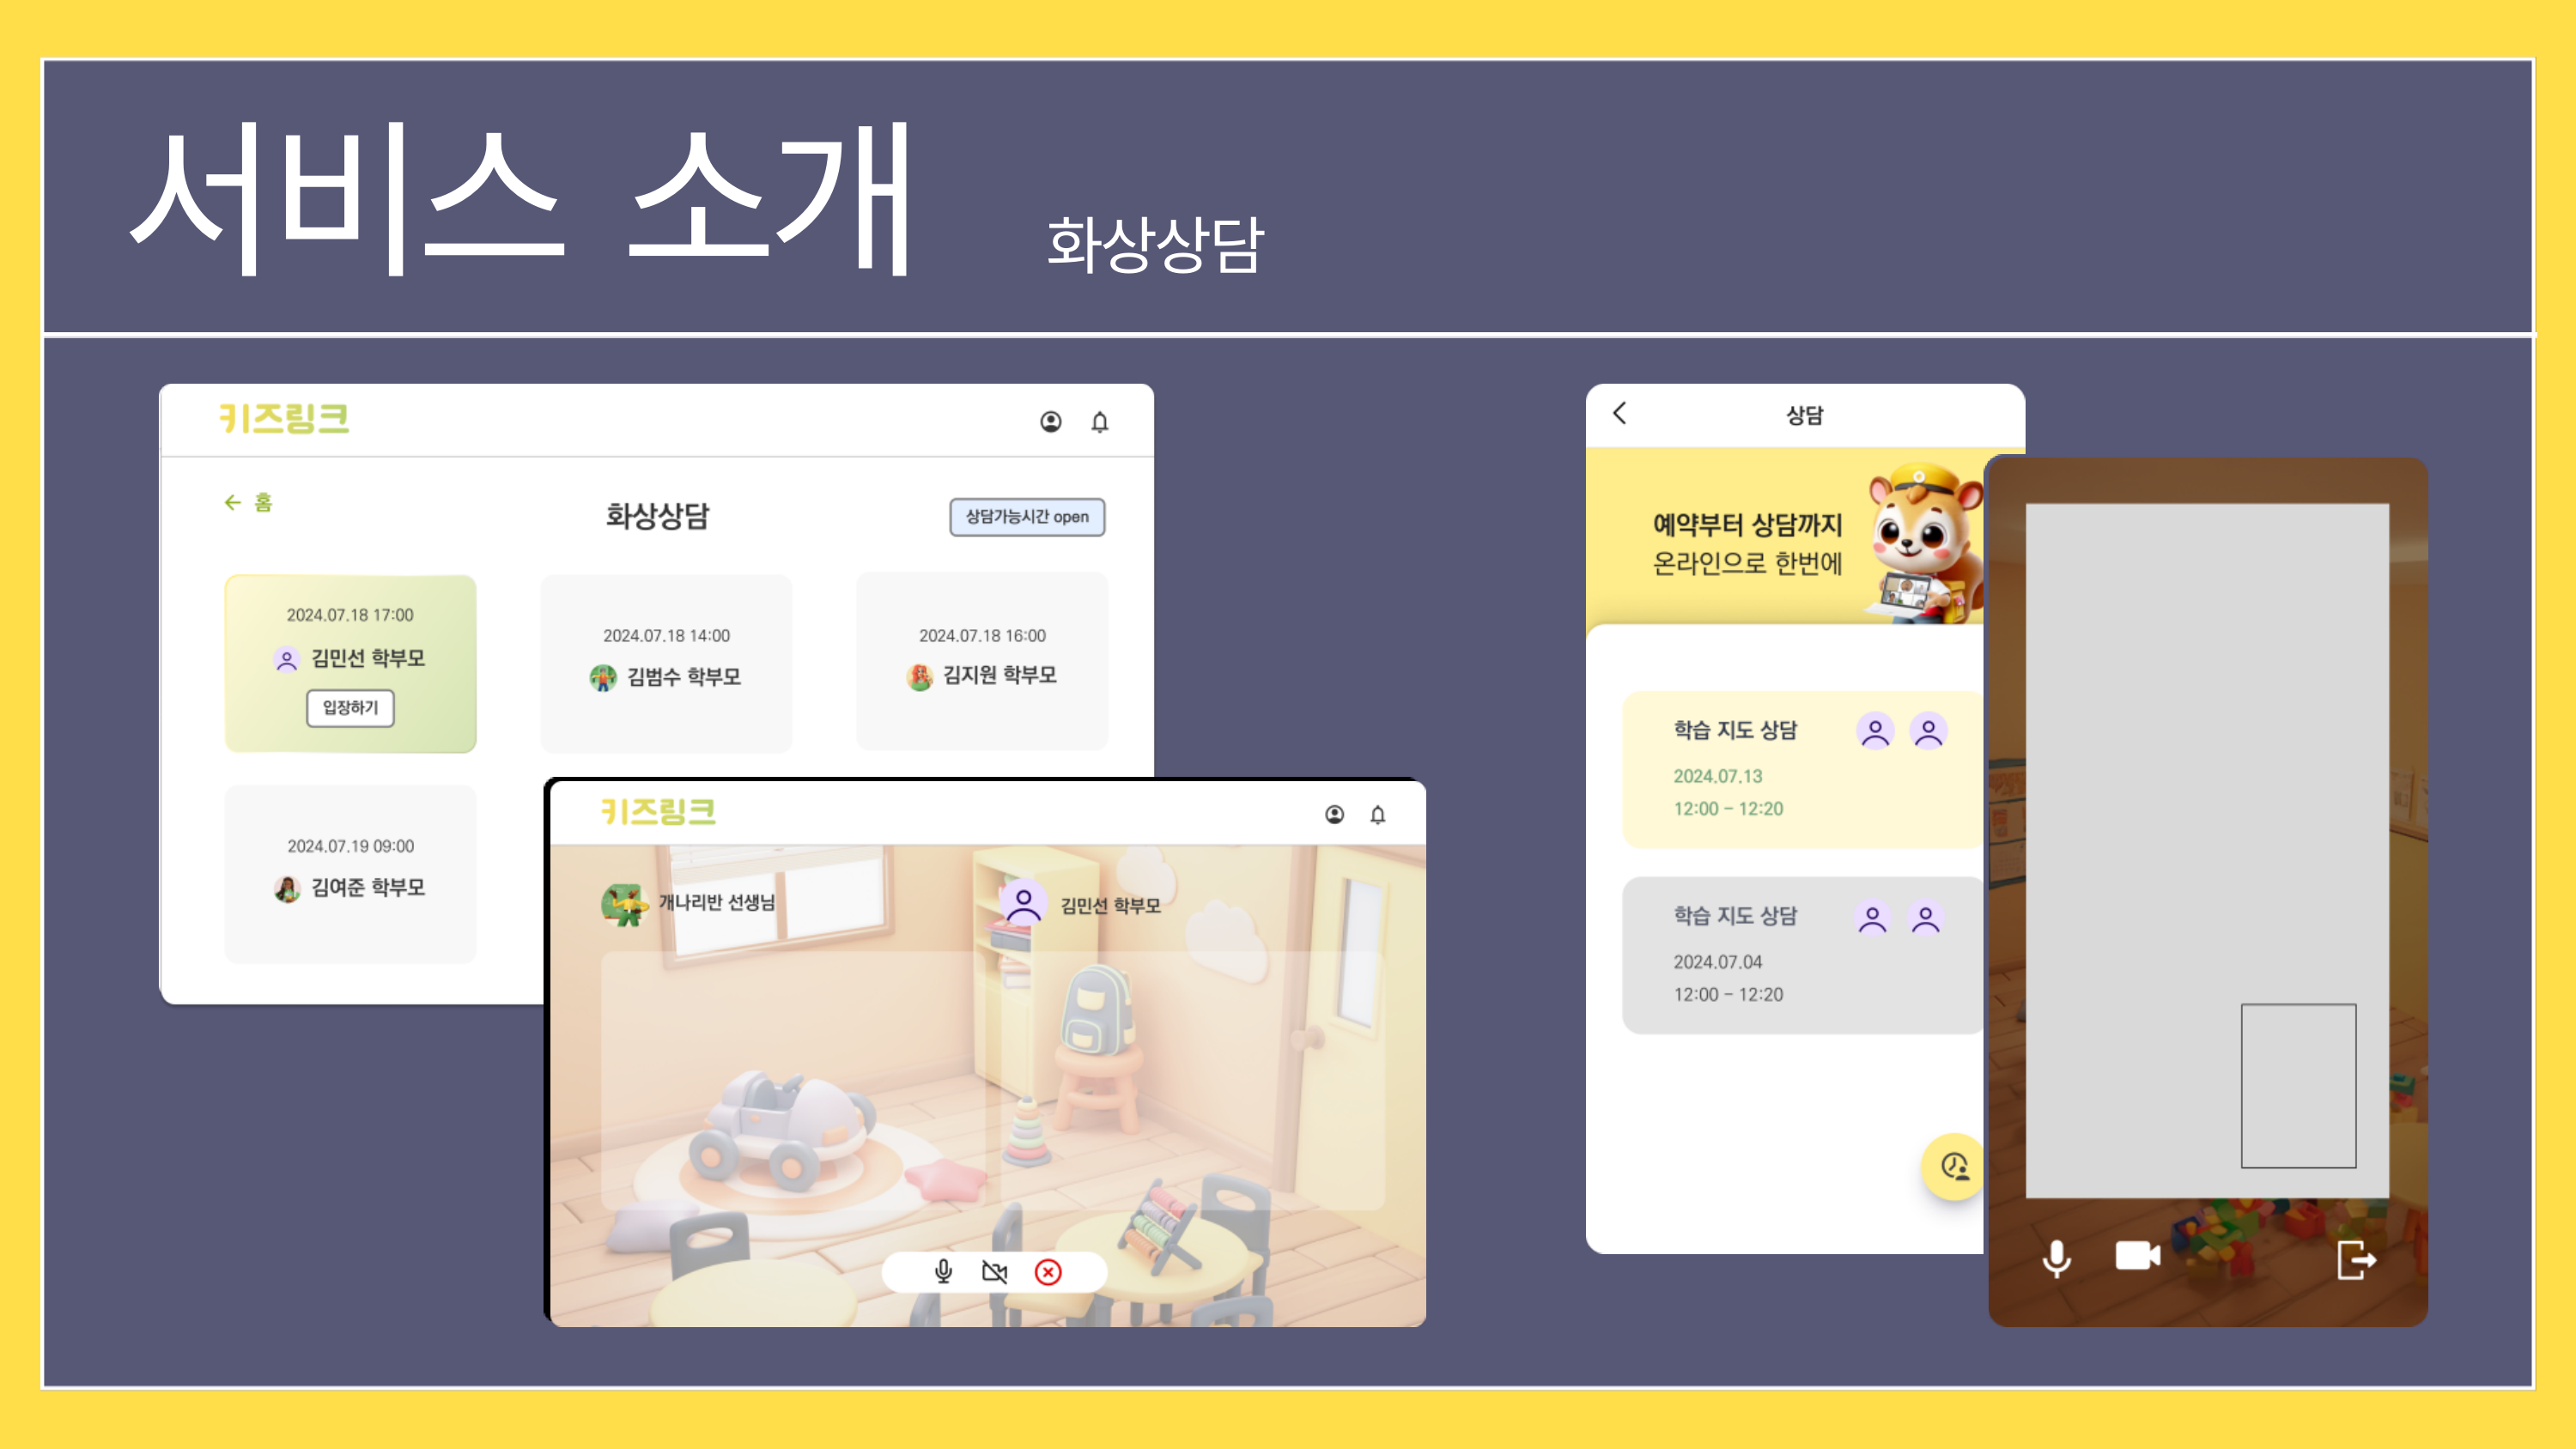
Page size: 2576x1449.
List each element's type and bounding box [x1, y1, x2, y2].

picture [40, 57, 2537, 1392]
